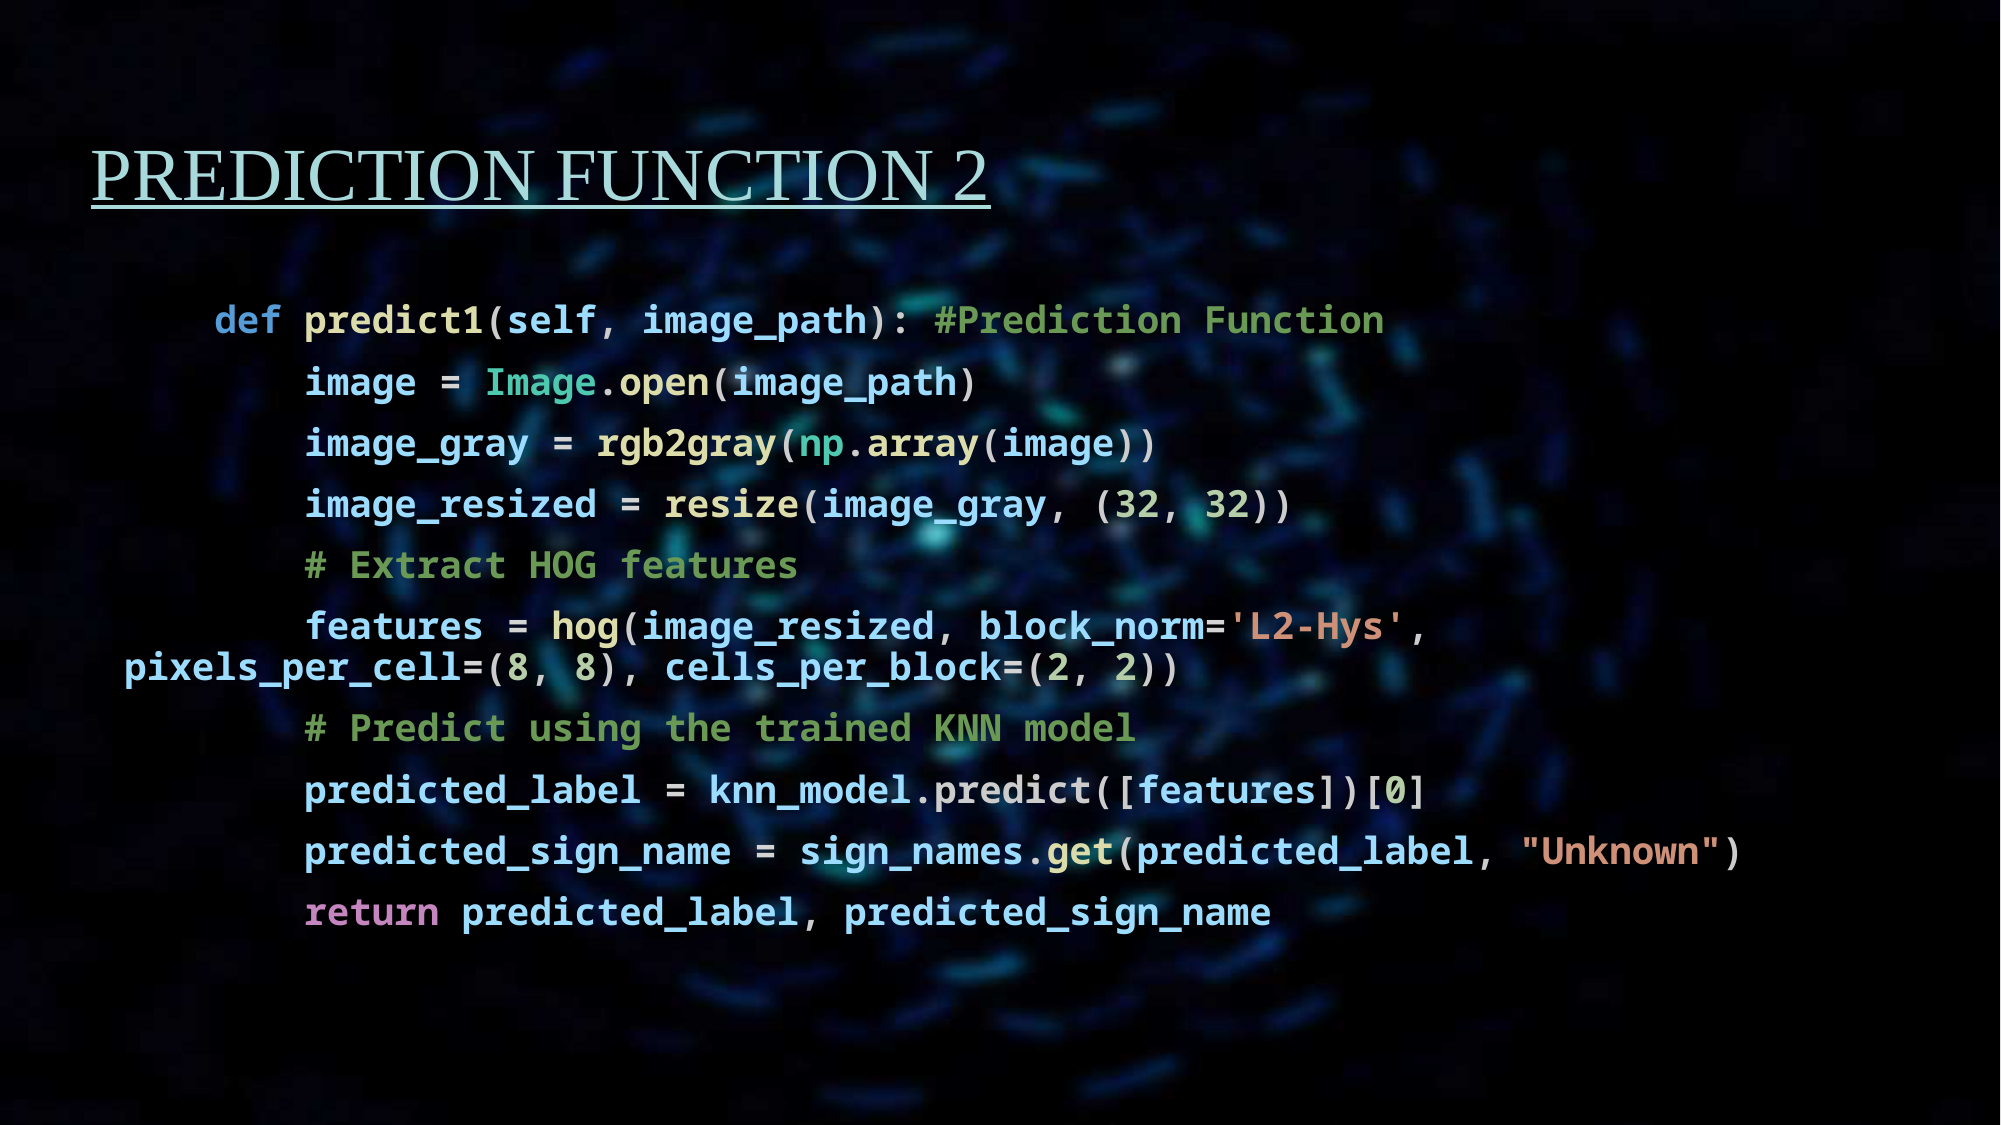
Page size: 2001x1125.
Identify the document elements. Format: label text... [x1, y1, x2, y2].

picture [0, 0, 2001, 1125]
title Prediction function 2 [75, 62, 1801, 280]
list def predict1(self, image_path): #Prediction Function image = Image.open(image_path) image_gray = rgb2gray(np.array(image)) image_resized = resize(image_gray, (32, 32)) # Extract HOG features features = hog(image_resized, block_norm='L2-Hys', pixels_per_cell=(8, 8), cells_per_block=(2, 2)) # Predict using the trained KNN model predicted_label = knn_model.predict([features])[0] predicted_sign_name = sign_names.get(predicted_label, "Unknown") return predicted_label, predicted_sign_name [109, 293, 1863, 994]
